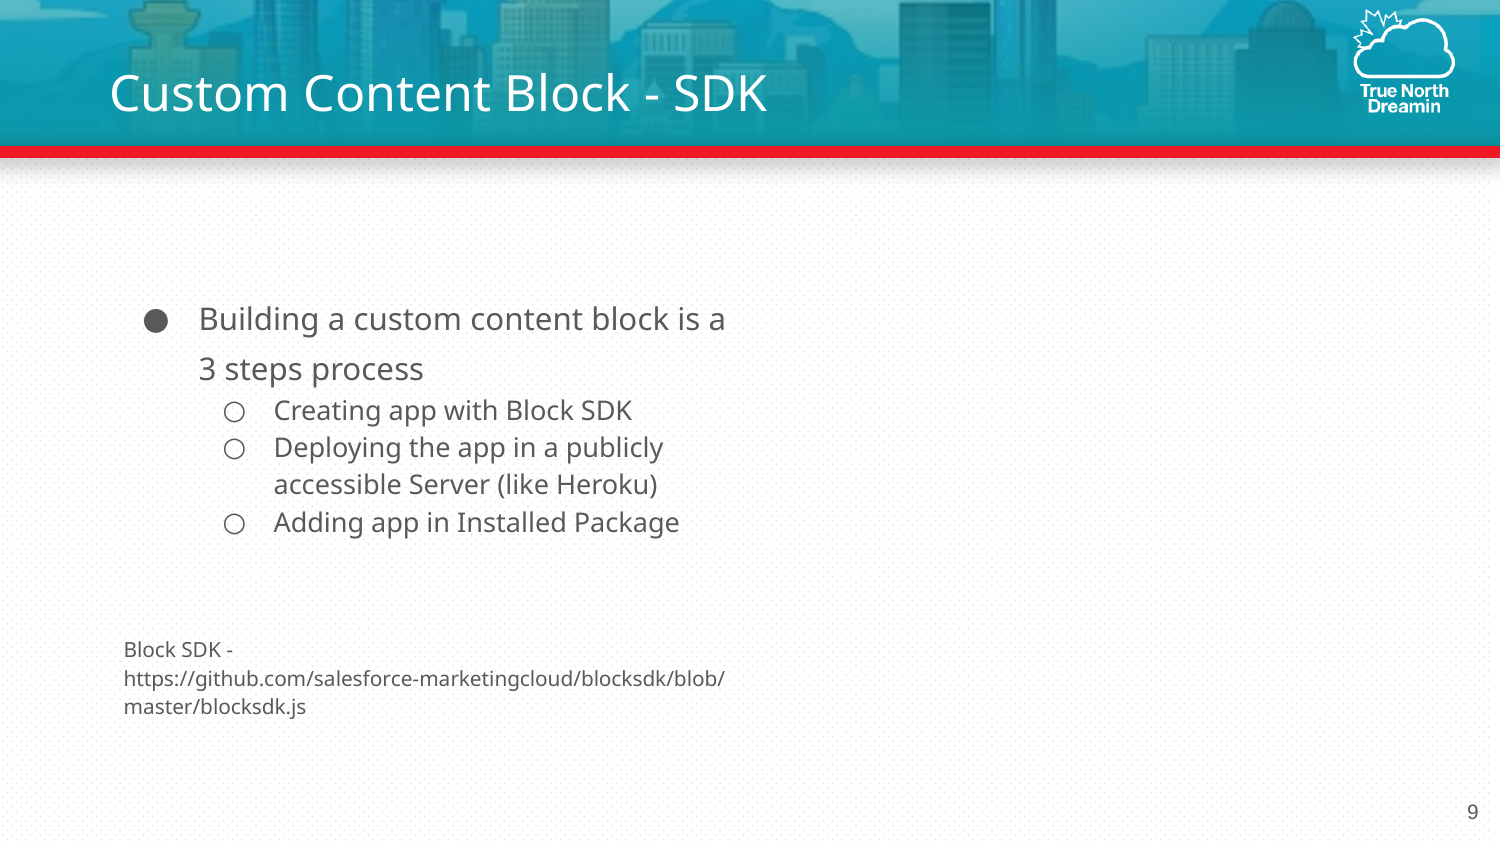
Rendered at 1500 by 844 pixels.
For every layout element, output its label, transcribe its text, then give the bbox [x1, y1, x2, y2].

picture [0, 0, 1500, 844]
title Custom Content Block - SDK [94, 46, 914, 139]
slide_number ‹#› [1403, 779, 1494, 844]
list Building a custom content block is a 3 steps process Creating app with Block SDK Deploying the app in a publicly accessible Server (like Heroku) Adding app in Installed Package Block SDK - https://github.com/salesforce-marketingcloud/blocksdk/blob/master/blocksdk.js [108, 278, 750, 751]
